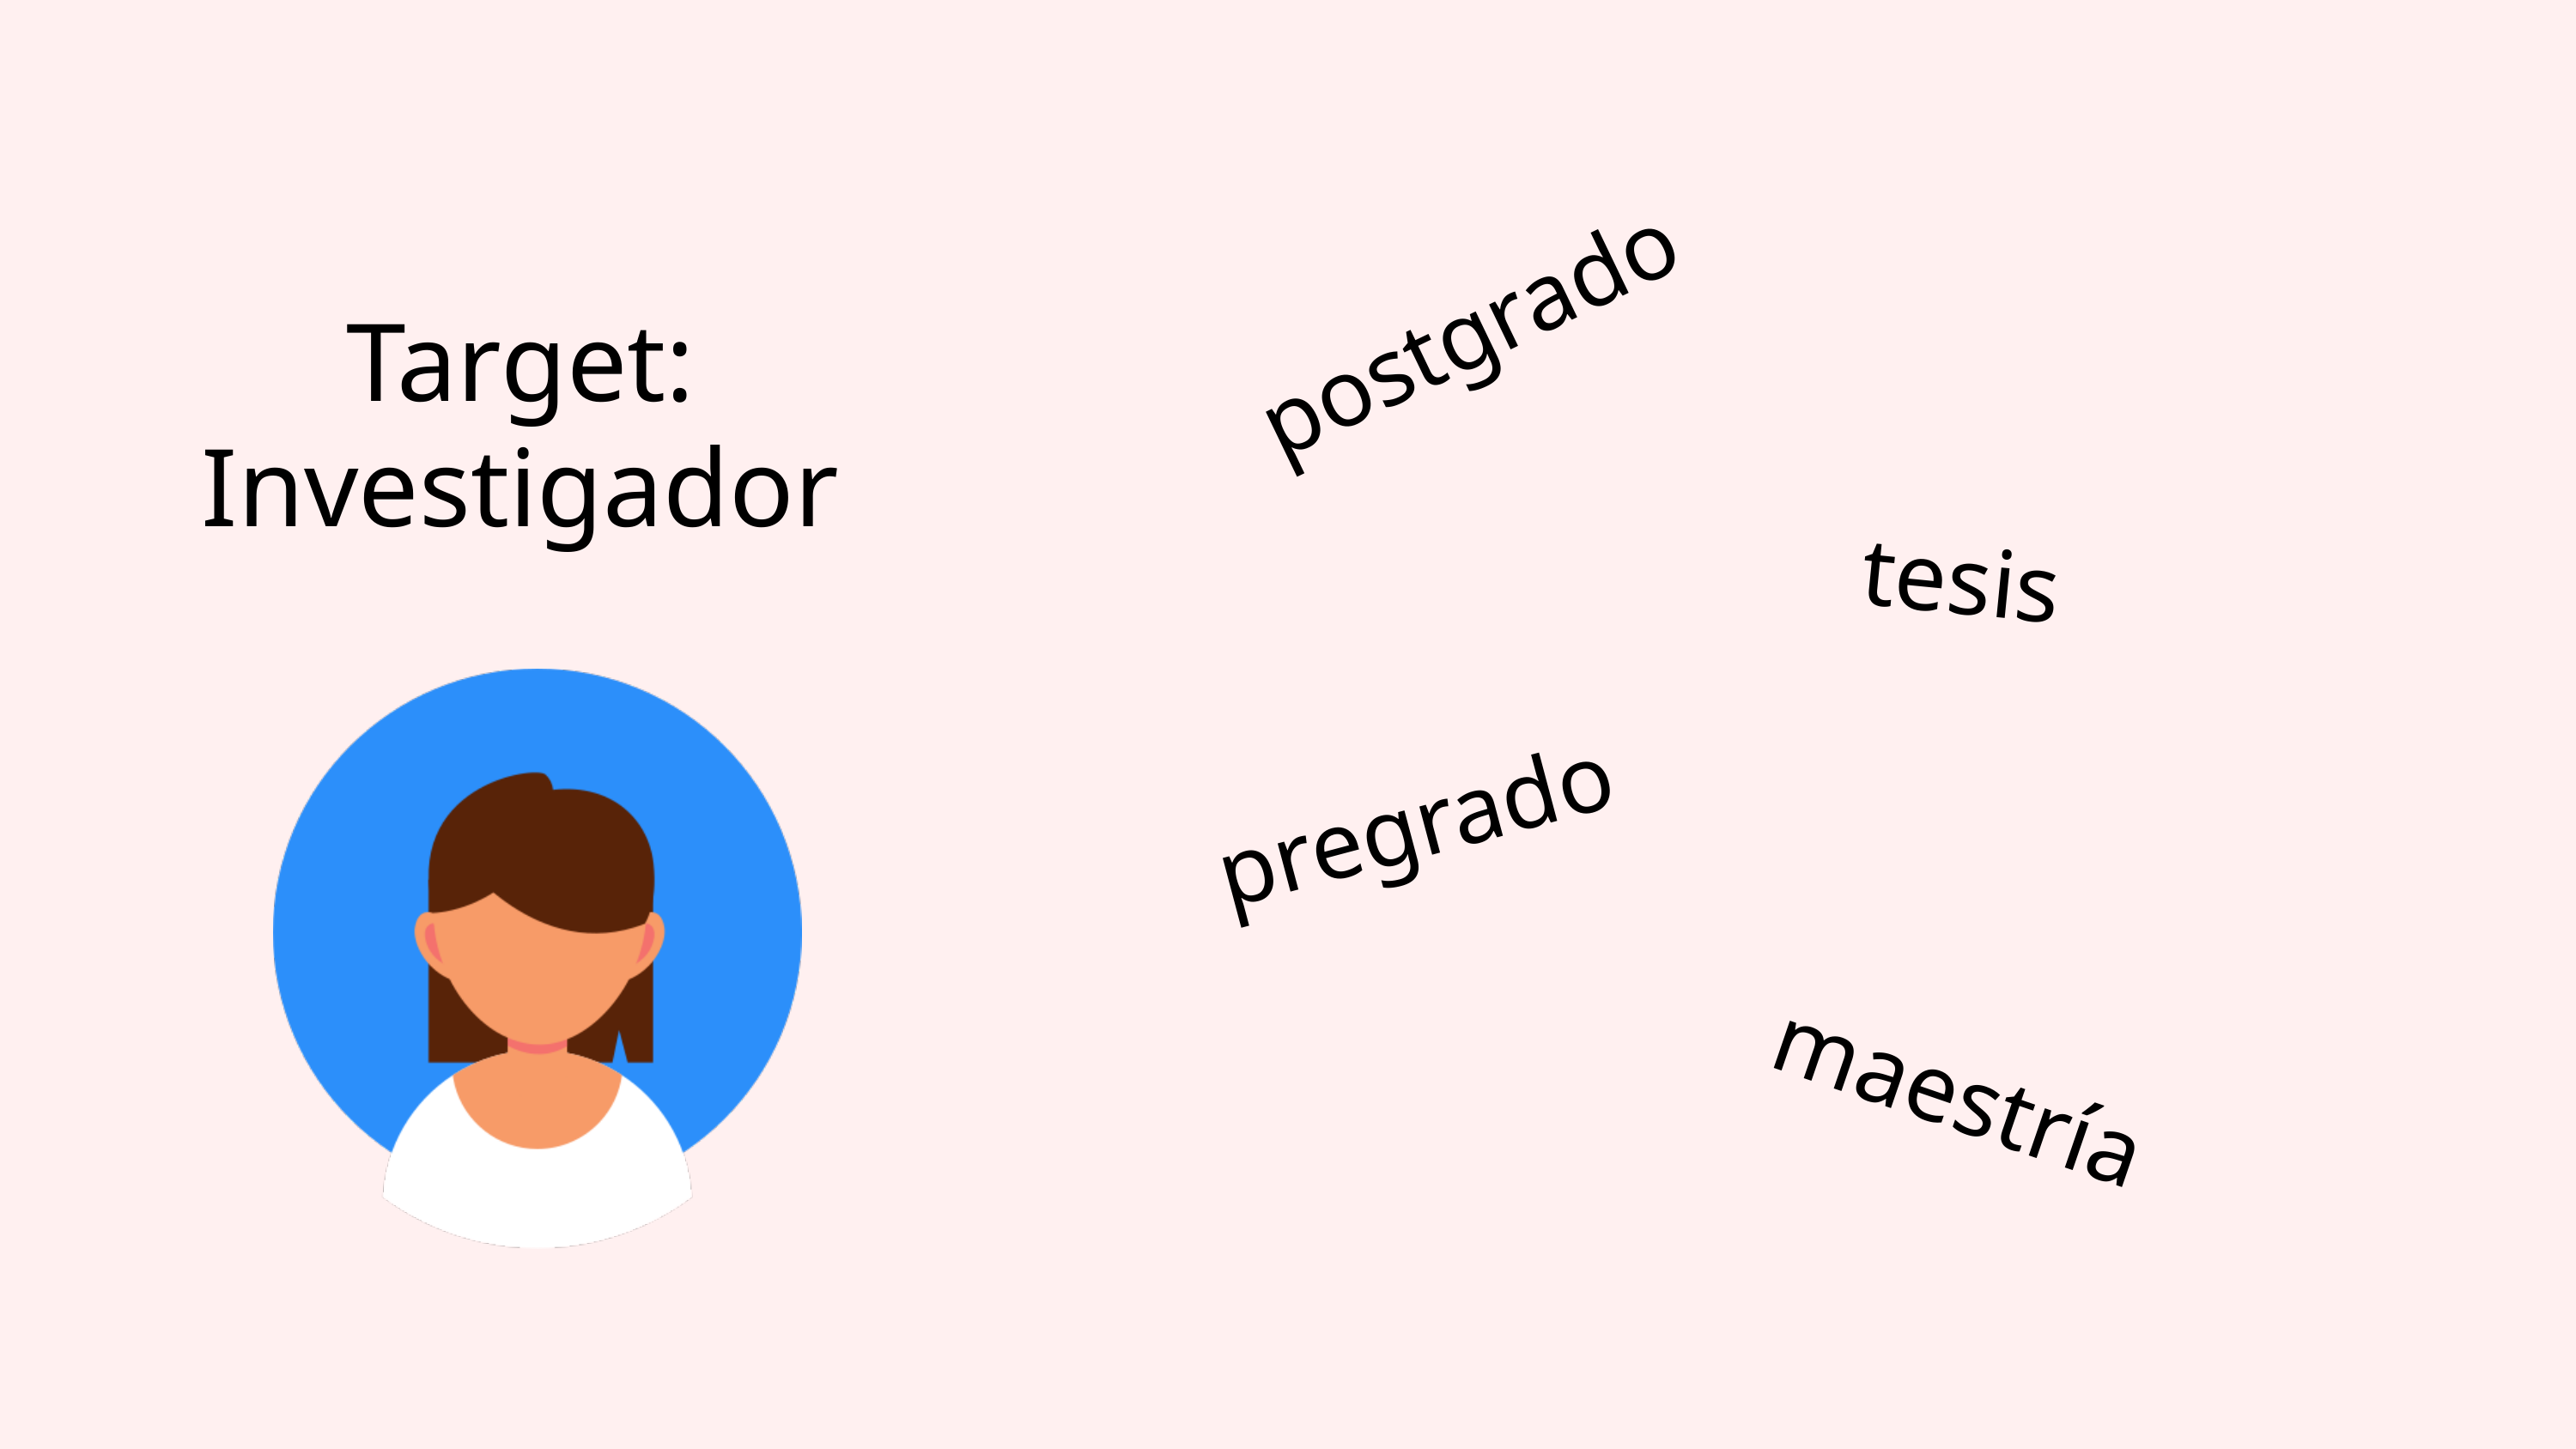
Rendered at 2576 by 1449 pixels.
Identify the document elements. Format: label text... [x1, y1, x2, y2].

text_box postgrado [1223, 160, 1704, 482]
text_box tesis [1722, 480, 2203, 656]
text_box pregrado [1168, 688, 1656, 936]
text_box maestría [1719, 946, 2208, 1222]
text_box Target: Investigador [144, 297, 896, 549]
picture [273, 669, 802, 1249]
